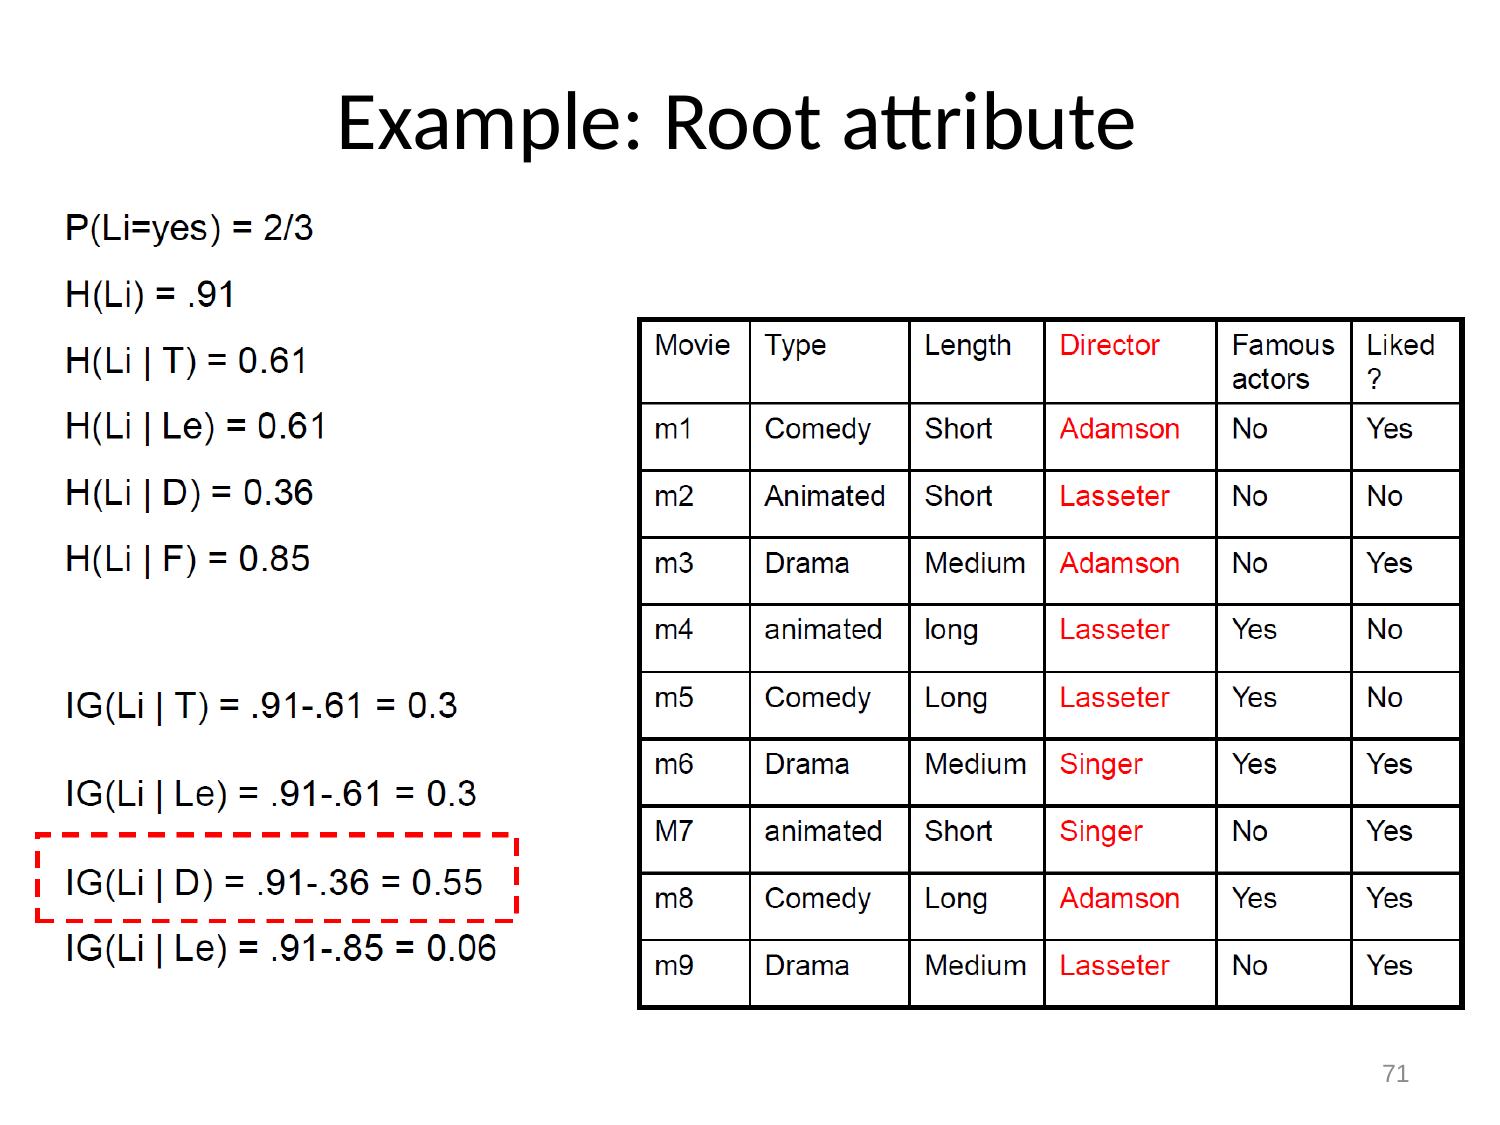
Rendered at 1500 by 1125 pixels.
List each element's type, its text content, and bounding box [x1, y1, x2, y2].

picture [25, 184, 1475, 1031]
title Example: Root attribute [0, 0, 1476, 233]
slide_number 71 [1074, 1042, 1425, 1103]
